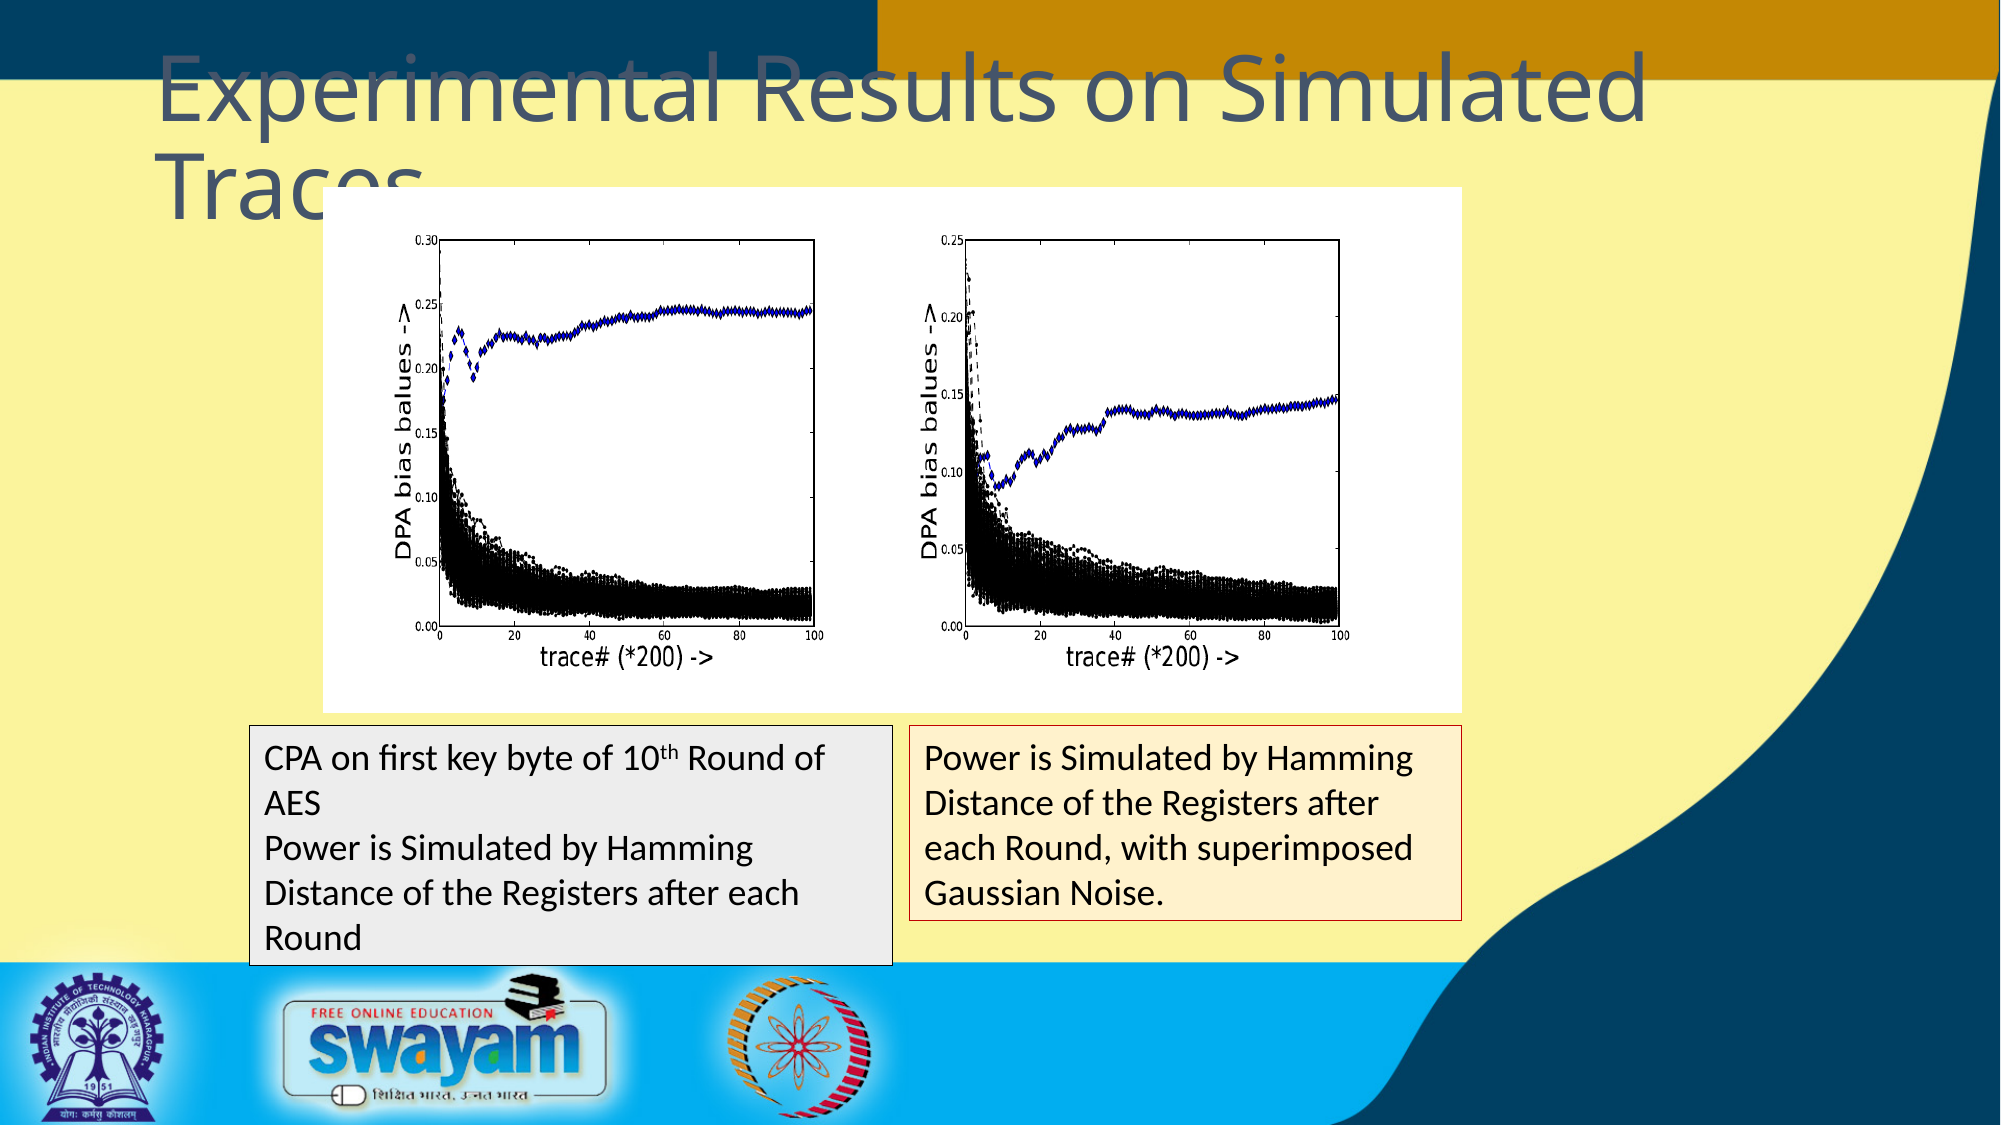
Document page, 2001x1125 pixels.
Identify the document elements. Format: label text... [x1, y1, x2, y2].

text_box CPA on first key byte of 10th Round of AES Power is Simulated by Hamming Distance of the Registers after each Round [249, 725, 893, 966]
text_box Power is Simulated by Hamming Distance of the Registers after each Round, with superimposed Gaussian Noise. [909, 725, 1462, 921]
picture [0, 0, 2001, 1125]
picture [1425, 1016, 1433, 1023]
picture [705, 966, 894, 1125]
title Experimental Results on Simulated Traces [139, 32, 1865, 250]
picture [255, 966, 635, 1125]
